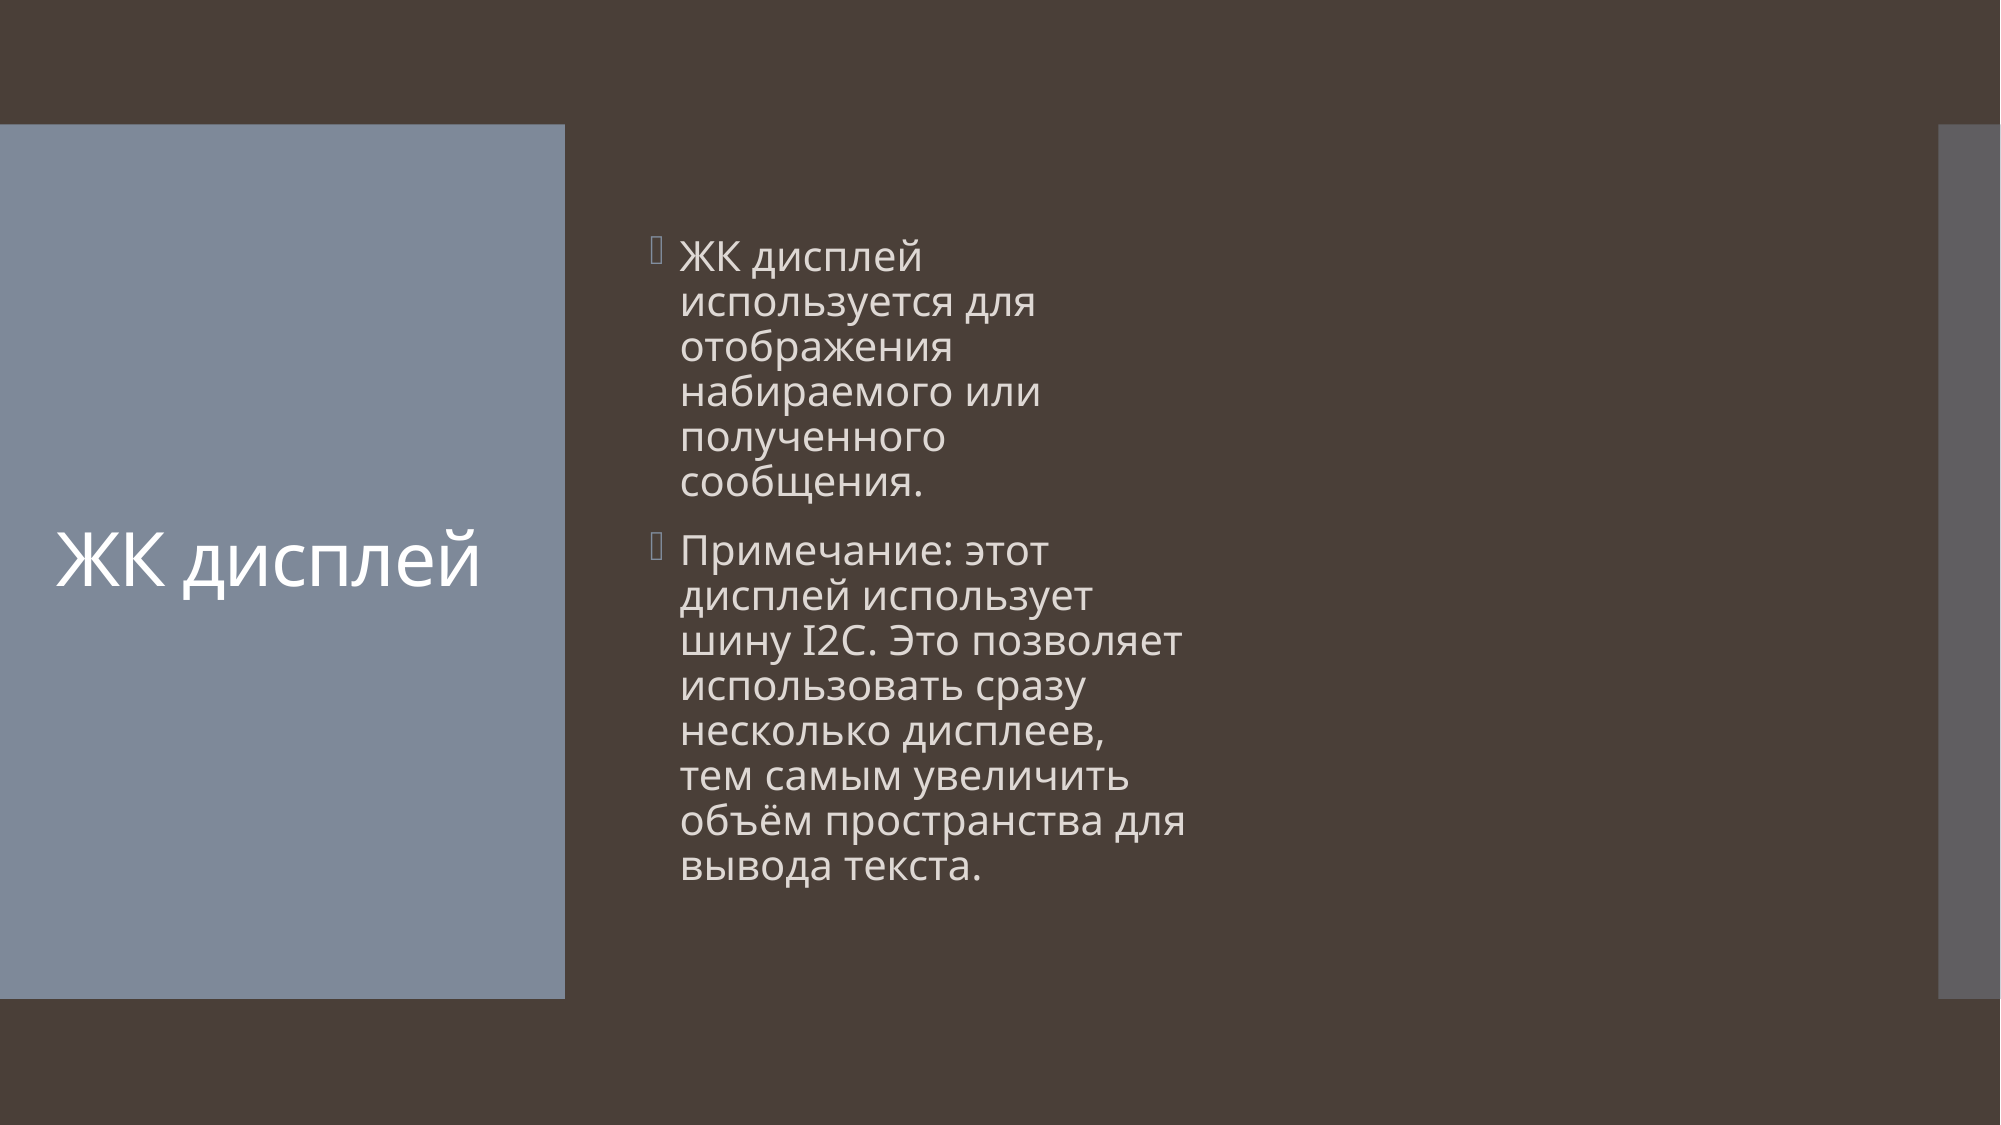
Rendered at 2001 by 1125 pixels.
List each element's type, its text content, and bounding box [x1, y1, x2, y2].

title ЖК дисплей [41, 184, 525, 940]
list ЖК дисплей используется для отображения набираемого или полученного сообщения. Примечание: этот дисплей использует шину I2C. Это позволяет использовать сразу несколько дисплеев, тем самым увеличить объём пространства для вывода текста. [634, 142, 1205, 983]
